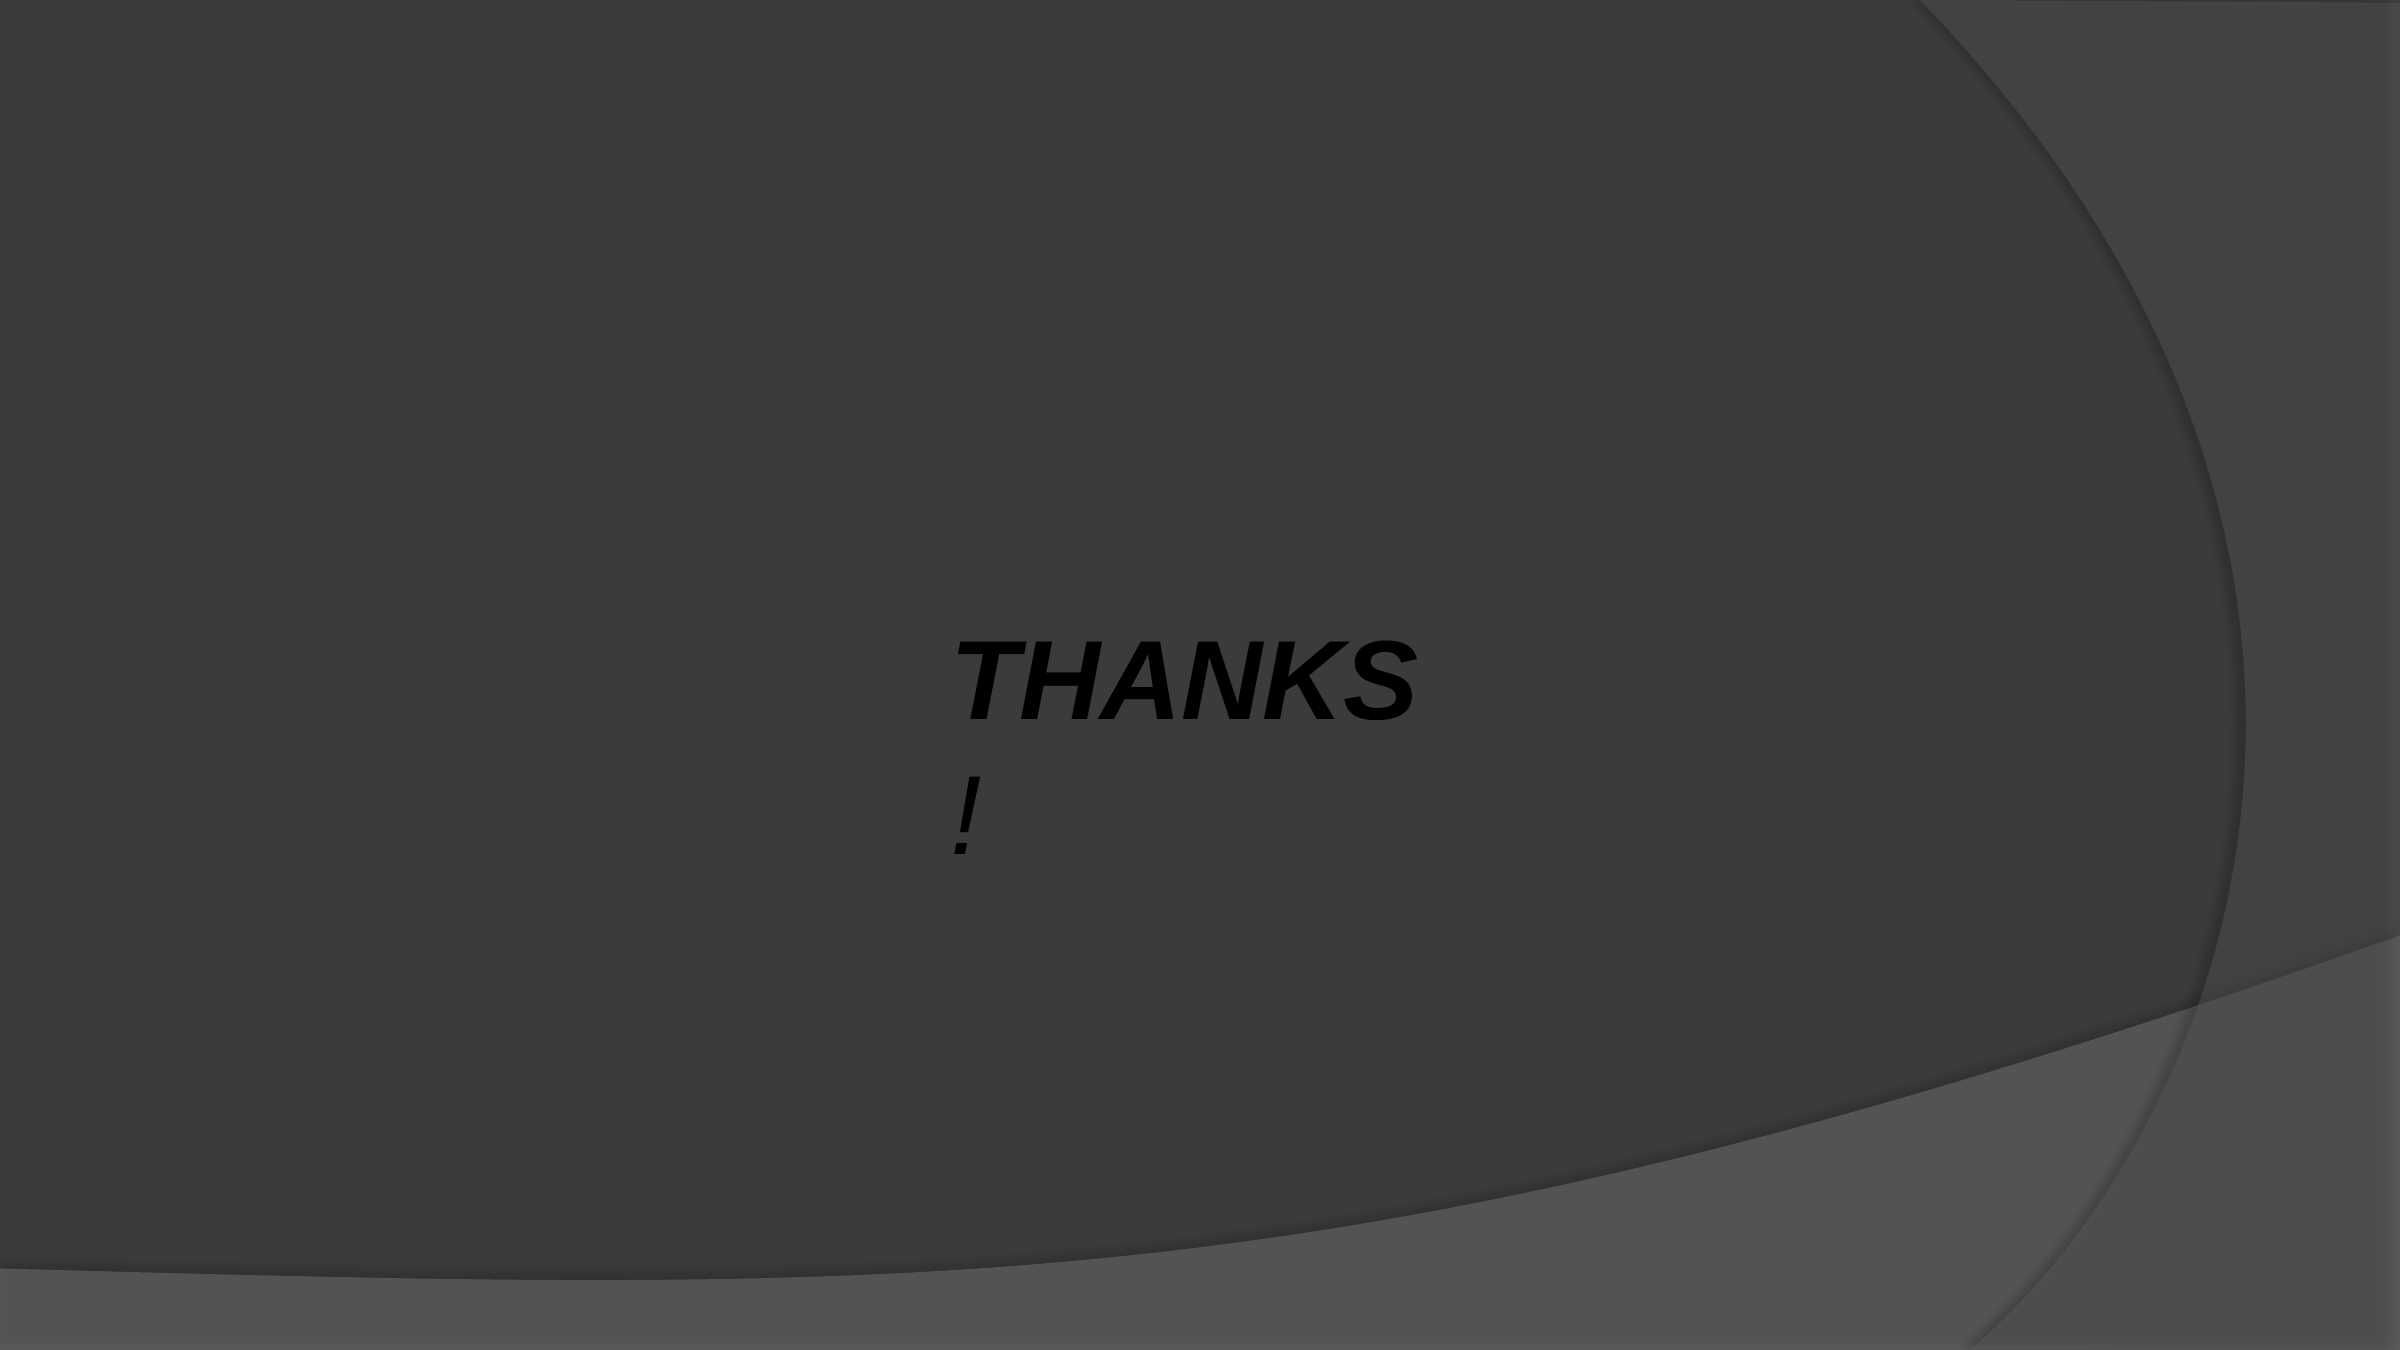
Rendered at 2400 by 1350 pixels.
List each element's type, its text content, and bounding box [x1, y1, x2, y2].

text_box THANKS ! [935, 599, 1465, 884]
